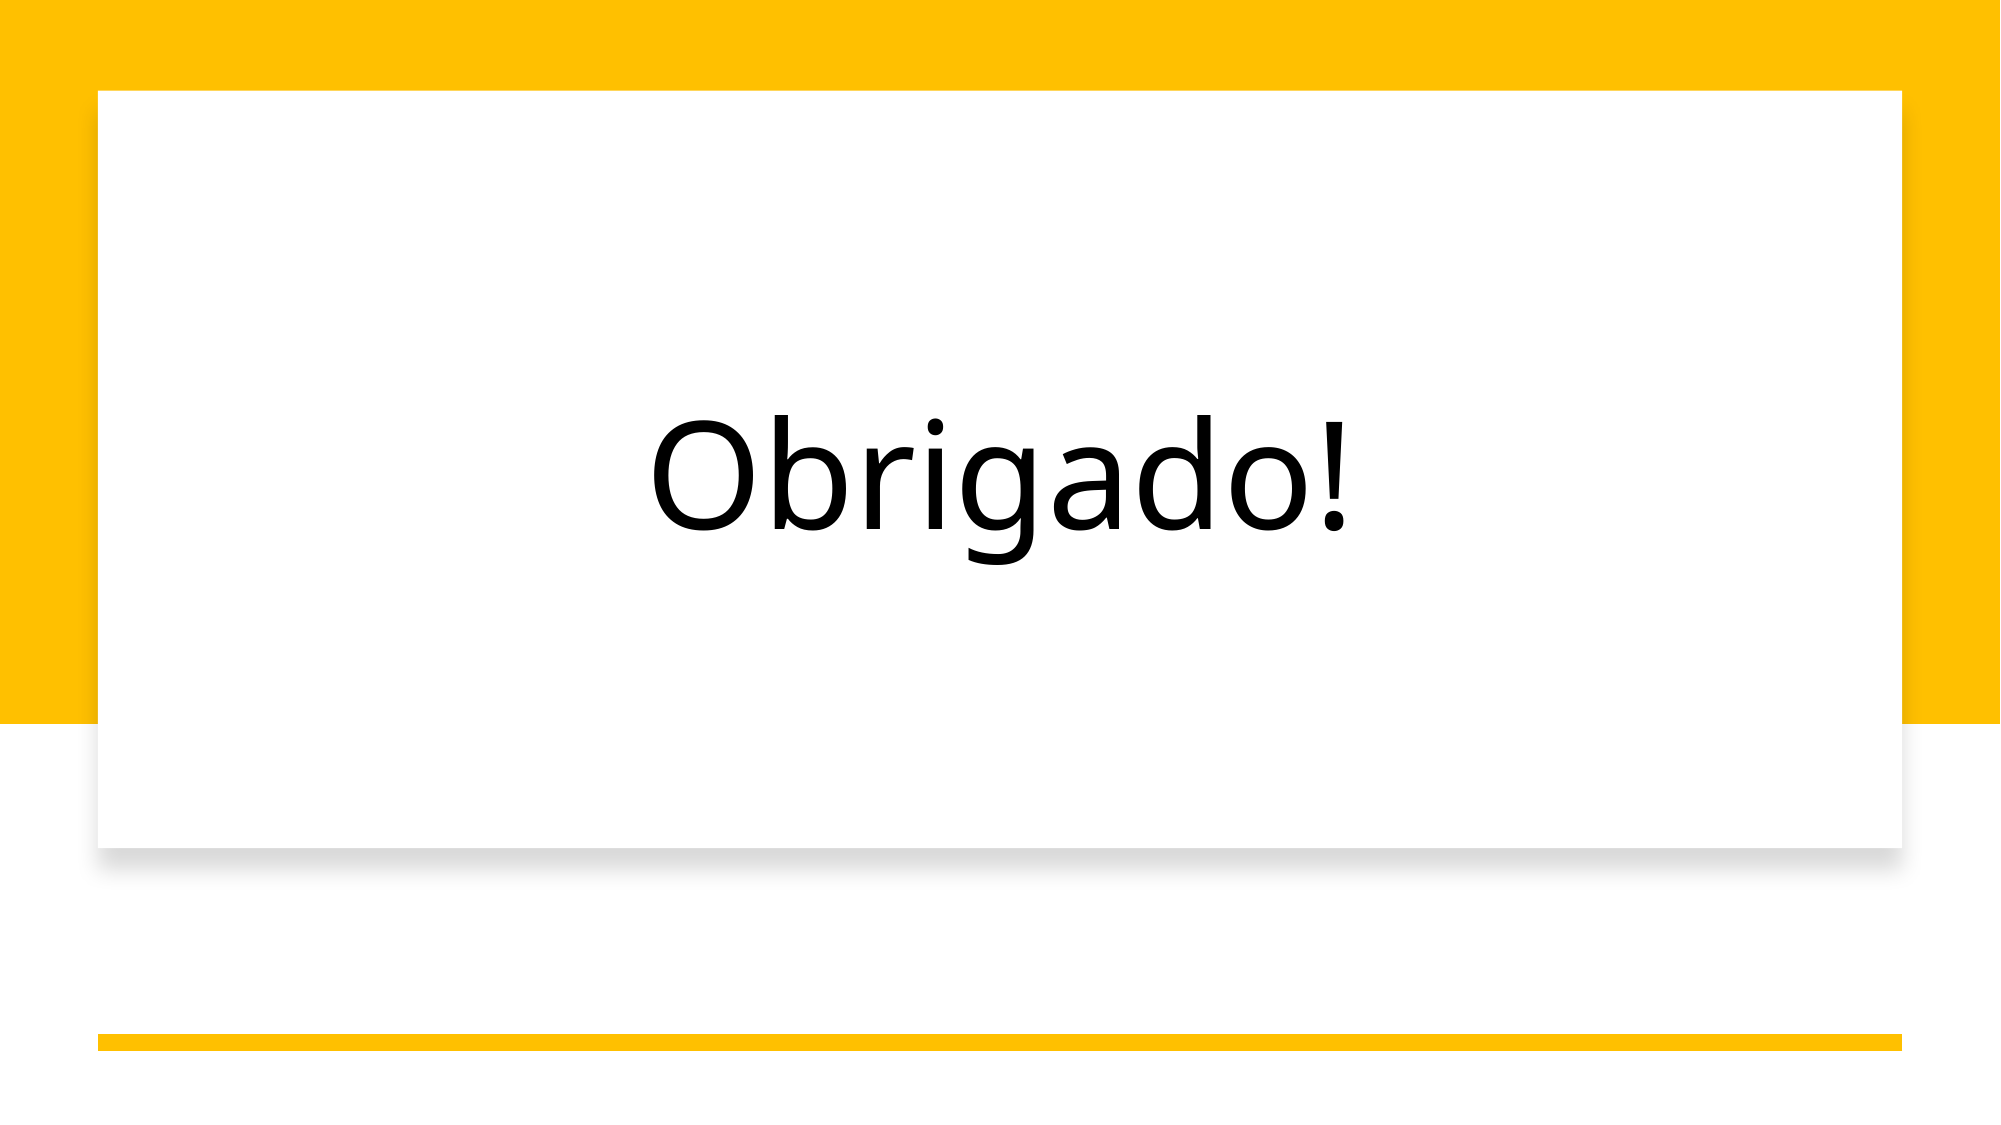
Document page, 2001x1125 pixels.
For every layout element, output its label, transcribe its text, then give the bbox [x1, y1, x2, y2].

text_box [97, 89, 1903, 849]
text_box [0, 725, 2000, 1125]
text_box [0, 0, 2000, 725]
title Obrigado! [249, 212, 1750, 750]
